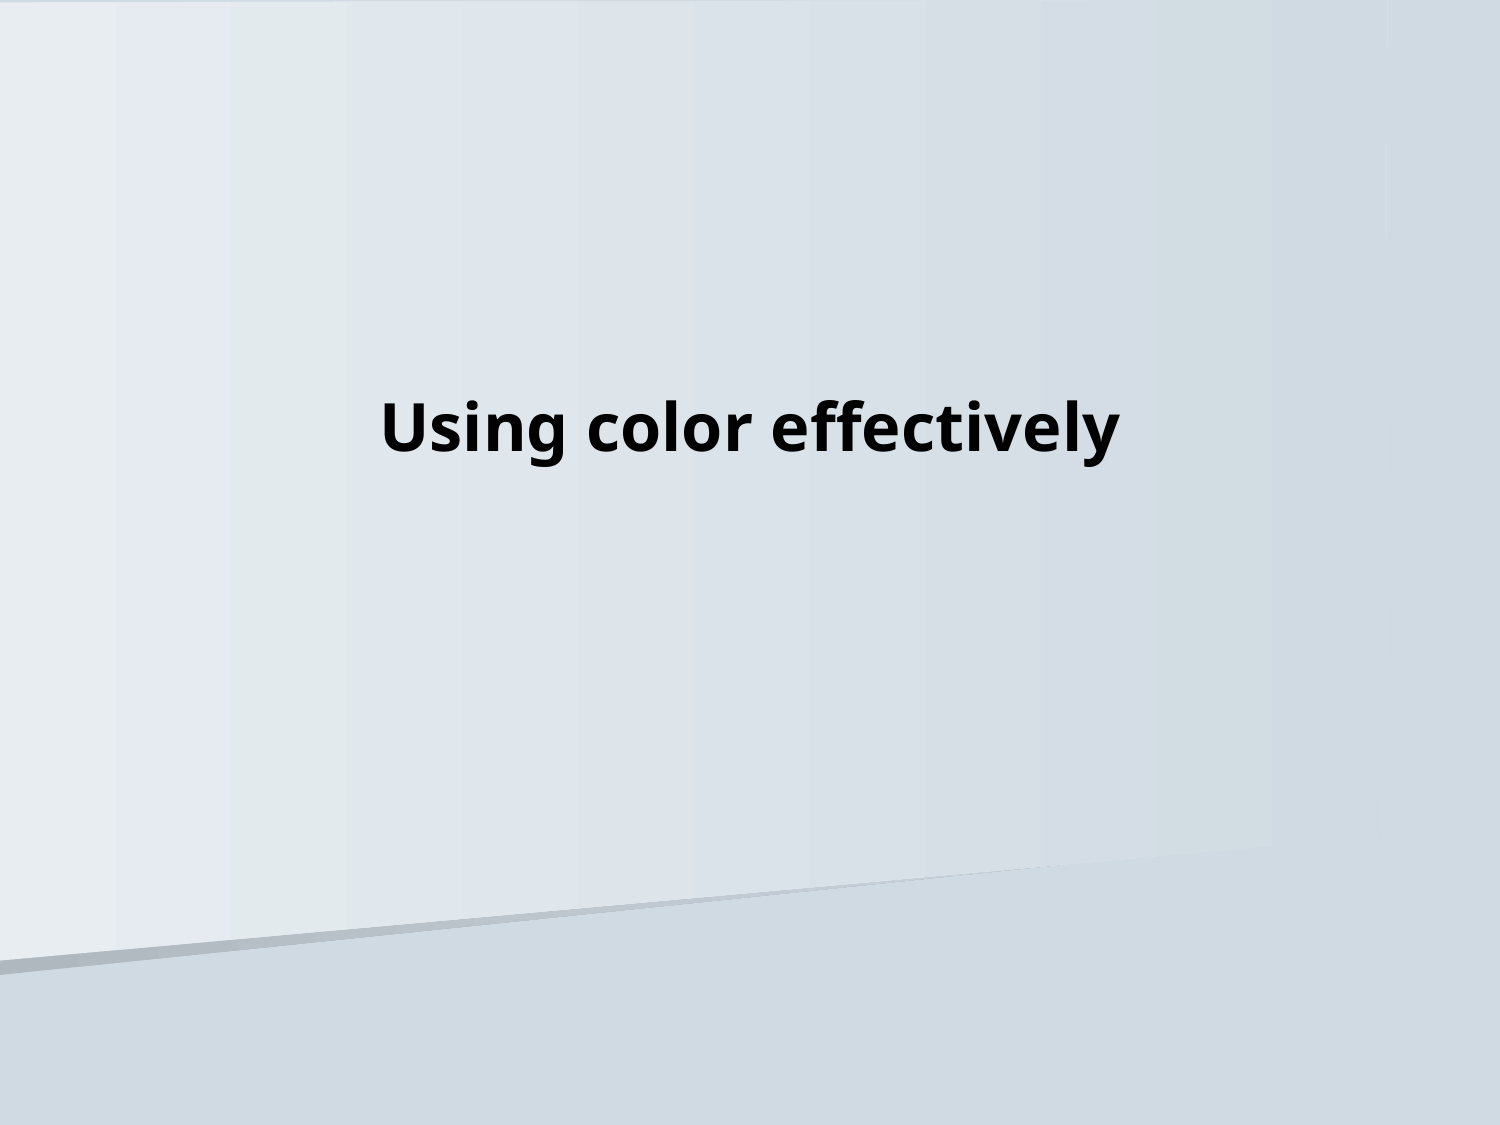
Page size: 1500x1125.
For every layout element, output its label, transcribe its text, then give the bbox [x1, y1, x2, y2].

text_box Using color effectively [0, 377, 1500, 470]
